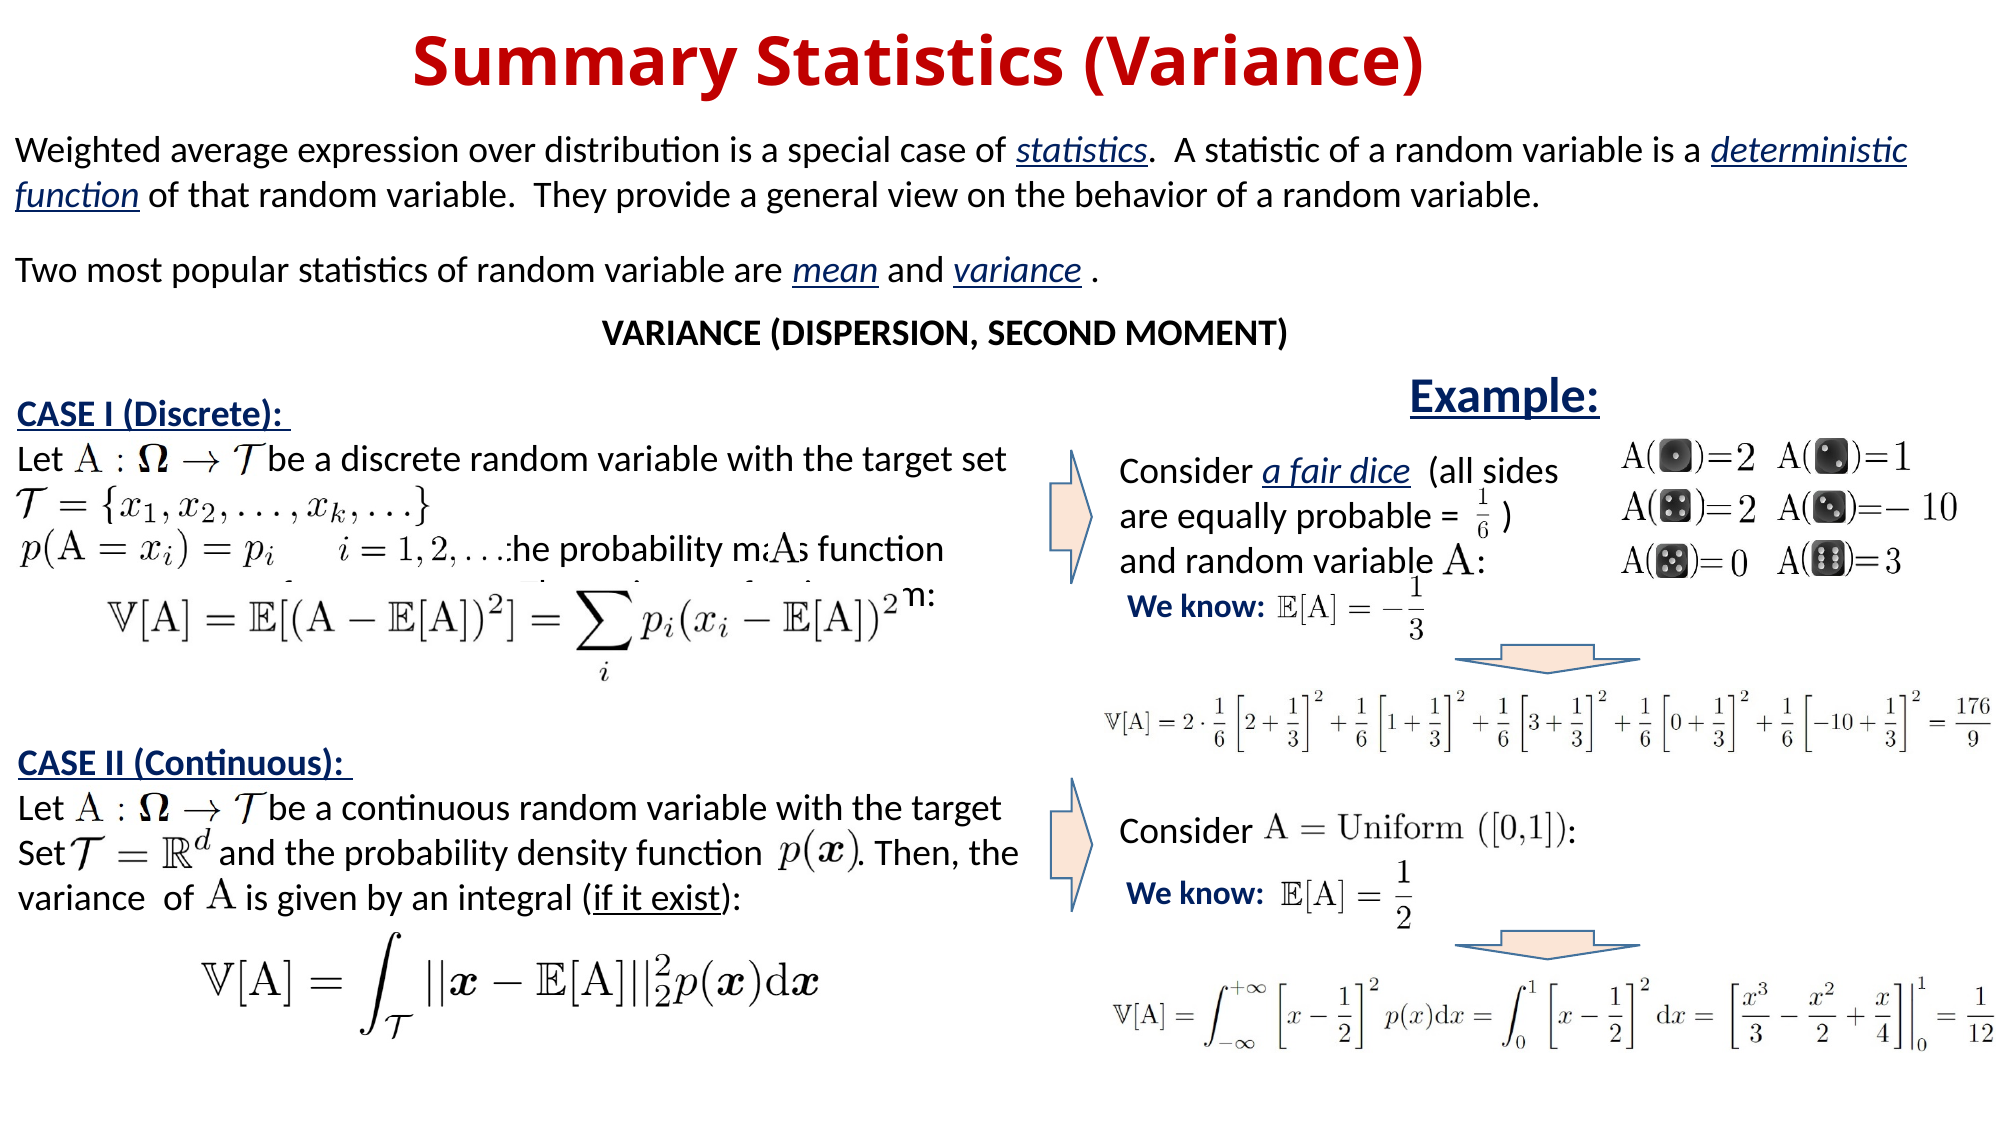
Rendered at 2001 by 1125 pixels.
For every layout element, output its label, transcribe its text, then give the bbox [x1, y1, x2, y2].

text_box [3, 730, 1109, 1043]
text_box Weighted average expression over distribution is a special case of statistics. A statistic of a random variable is a deterministic function of that random variable. They provide a general view on the behavior of a random variable. [0, 117, 1988, 223]
text_box [1454, 931, 1641, 961]
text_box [1050, 355, 1958, 642]
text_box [2, 381, 1109, 683]
text_box Two most popular statistics of random variable are mean and variance . [0, 237, 1174, 298]
text_box Summary Statistics (Variance) [56, 19, 1782, 109]
picture [1104, 688, 1992, 754]
text_box [1454, 643, 1641, 675]
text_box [1050, 777, 1812, 931]
picture [1110, 974, 1996, 1053]
text_box VARIANCE (DISPERSION, SECOND MOMENT) [587, 300, 1305, 361]
